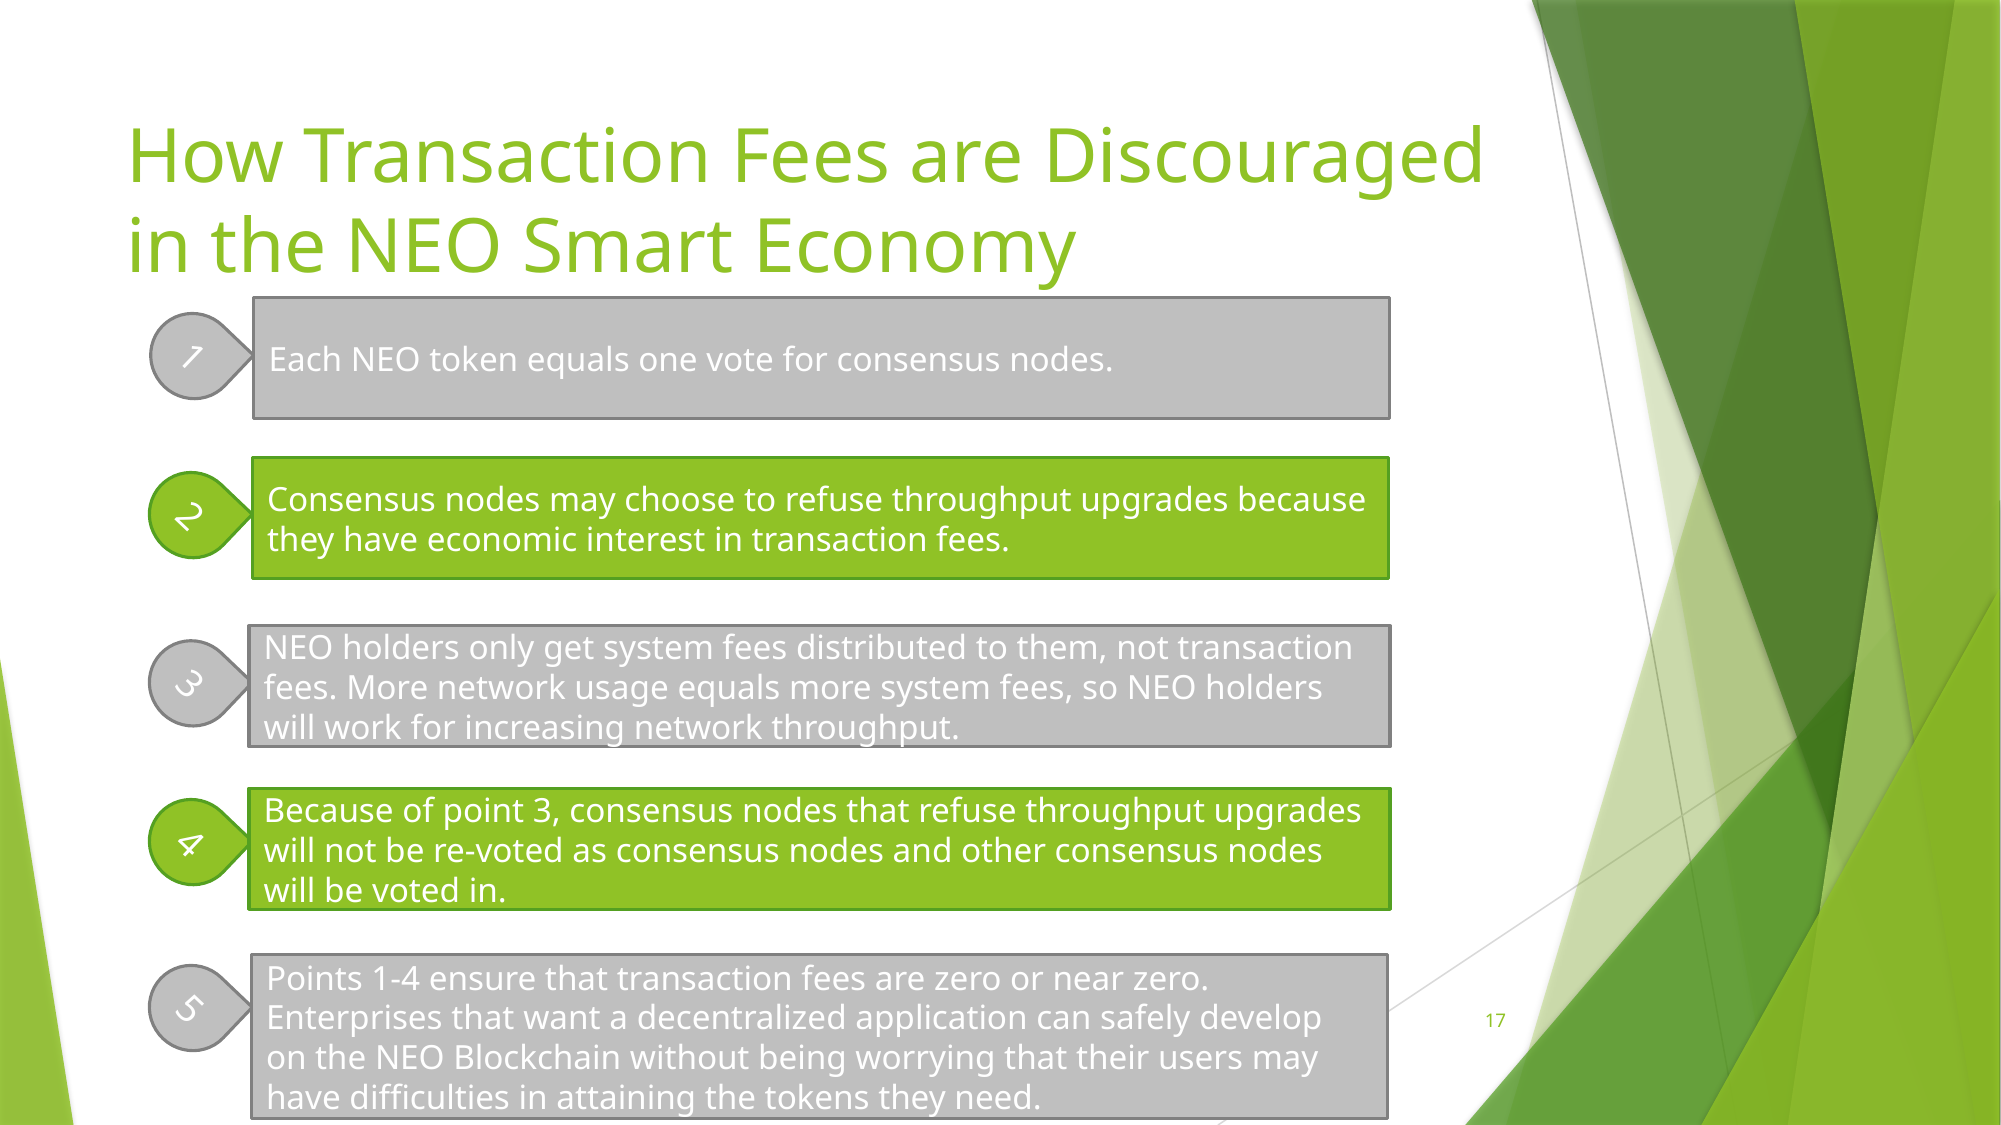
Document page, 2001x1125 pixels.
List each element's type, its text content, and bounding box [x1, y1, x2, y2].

text_box 3 [147, 639, 247, 728]
text_box Points 1-4 ensure that transaction fees are zero or near zero. Enterprises that want a decentralized application can safely develop on the NEO Blockchain without being worrying that their users may have difficulties in attaining the tokens they need. [250, 953, 1389, 1120]
text_box 1 [149, 311, 252, 401]
text_box 5 [147, 963, 250, 1053]
text_box NEO holders only get system fees distributed to them, not transaction fees. More network usage equals more system fees, so NEO holders will work for increasing network throughput. [247, 624, 1392, 748]
slide_number 17 [1409, 991, 1522, 1051]
text_box 4 [147, 797, 247, 887]
text_box 2 [147, 470, 251, 560]
text_box Each NEO token equals one vote for consensus nodes. [252, 296, 1391, 420]
text_box Because of point 3, consensus nodes that refuse throughput upgrades will not be re-voted as consensus nodes and other consensus nodes will be voted in. [247, 787, 1392, 911]
text_box Consensus nodes may choose to refuse throughput upgrades because they have economic interest in transaction fees. [251, 456, 1390, 580]
title How Transaction Fees are Discouraged in the NEO Smart Economy [111, 99, 1522, 317]
